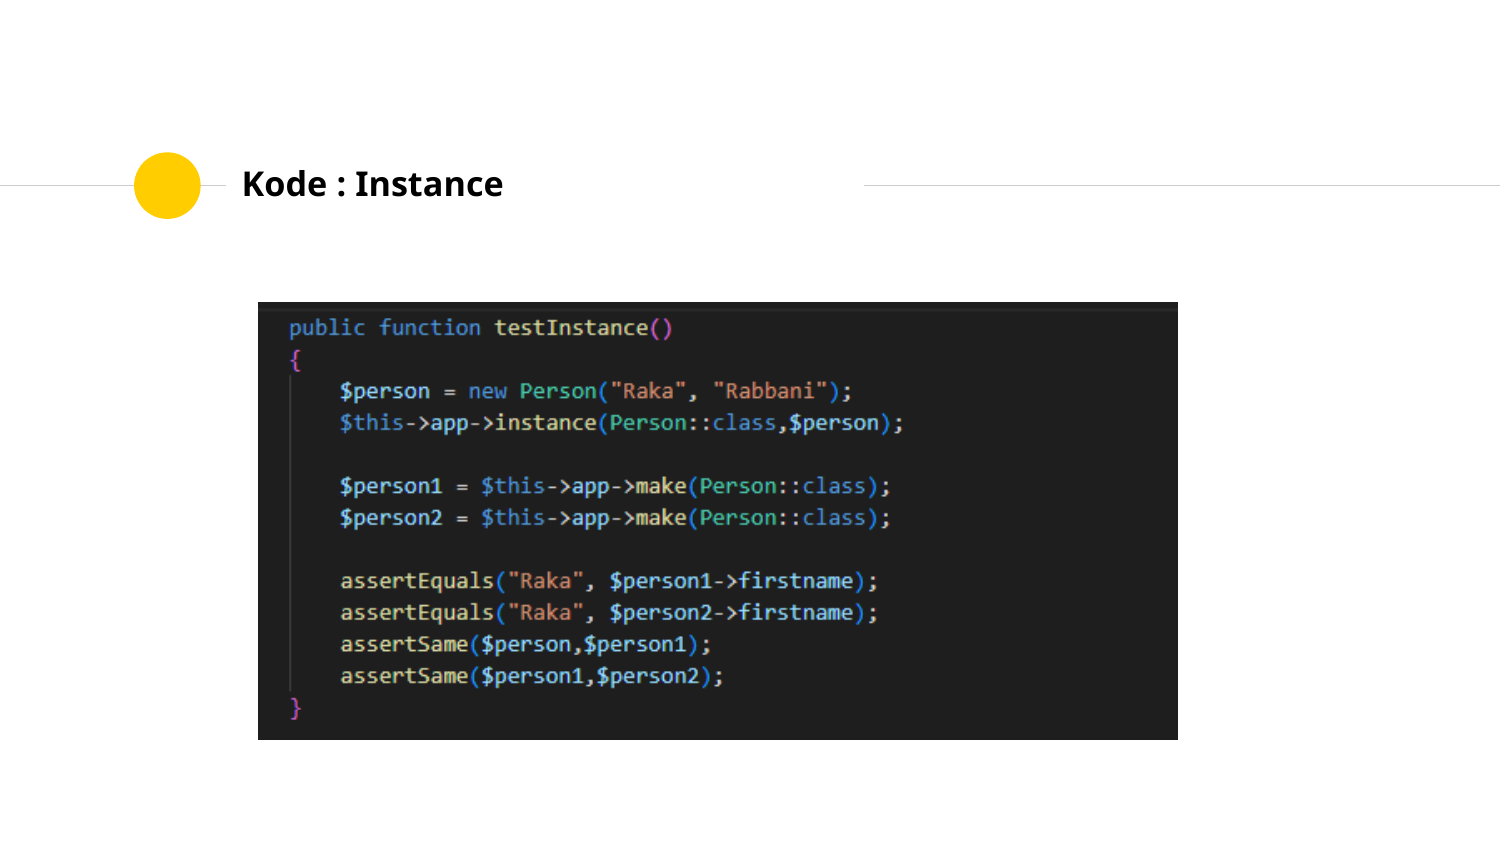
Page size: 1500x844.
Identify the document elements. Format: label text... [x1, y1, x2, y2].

picture [258, 301, 1178, 740]
title Kode : Instance [226, 146, 863, 219]
